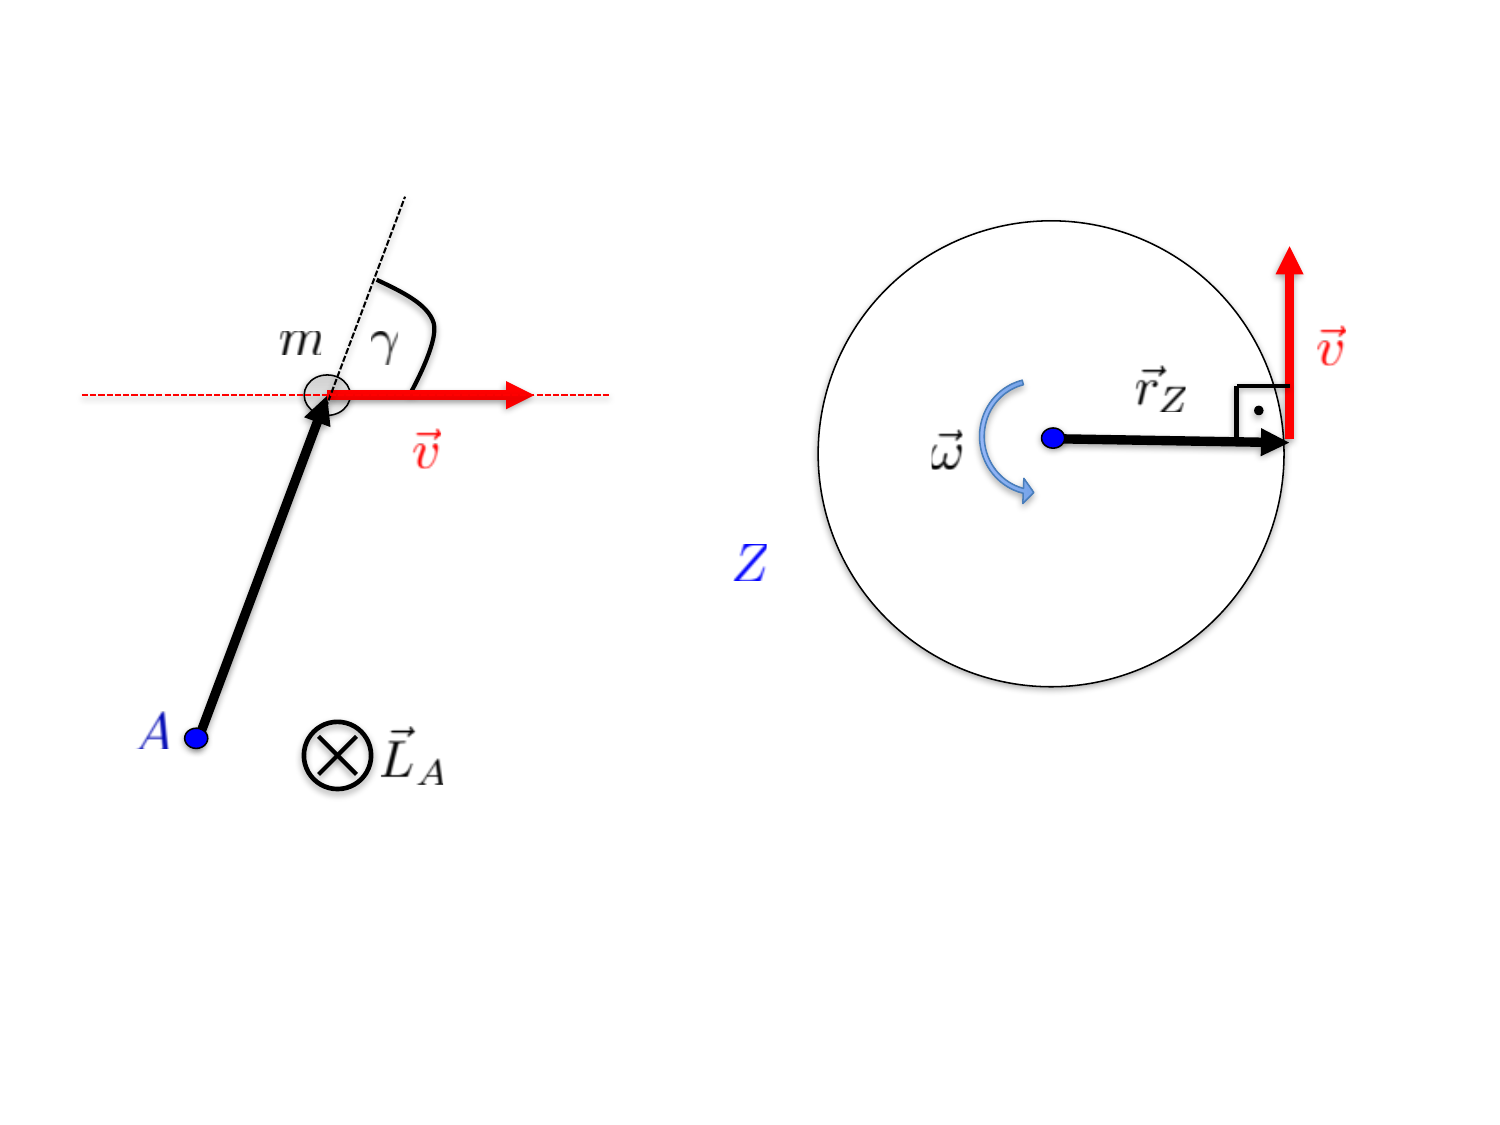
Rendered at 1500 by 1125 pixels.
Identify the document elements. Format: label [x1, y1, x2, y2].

picture [931, 429, 963, 470]
text_box [195, 404, 328, 746]
picture [1135, 365, 1186, 412]
text_box [220, 404, 406, 687]
text_box [817, 220, 1285, 688]
picture [380, 726, 444, 786]
picture [279, 331, 322, 355]
text_box [183, 728, 191, 749]
picture [1316, 325, 1347, 366]
text_box [1236, 385, 1290, 440]
text_box [303, 721, 372, 790]
text_box [1040, 427, 1066, 449]
text_box [220, 196, 406, 394]
text_box [410, 294, 437, 389]
picture [370, 331, 399, 366]
picture [133, 710, 170, 749]
picture [411, 428, 442, 469]
picture [733, 544, 767, 581]
text_box [978, 379, 1035, 505]
text_box [1052, 438, 1232, 443]
